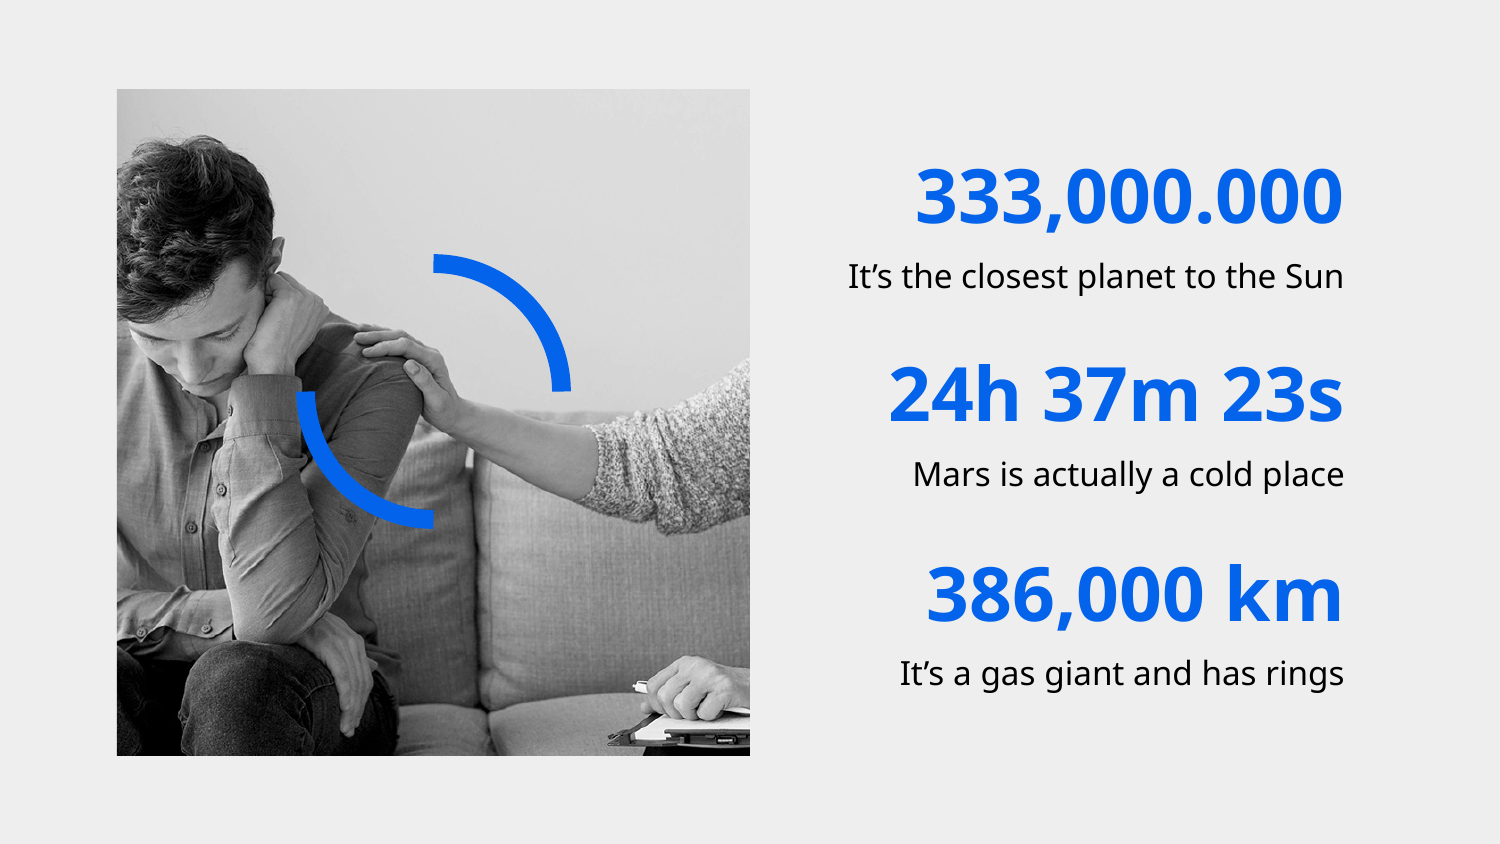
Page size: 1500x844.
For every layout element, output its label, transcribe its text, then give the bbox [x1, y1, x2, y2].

picture [116, 88, 751, 756]
subtitle It’s the closest planet to the Sun [794, 242, 1383, 309]
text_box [305, 263, 562, 520]
title 333,000.000 [794, 145, 1383, 242]
subtitle It’s a gas giant and has rings [794, 639, 1383, 706]
subtitle Mars is actually a cold place [794, 439, 1383, 506]
title 386,000 km [794, 542, 1383, 639]
title 24h 37m 23s [794, 343, 1383, 439]
